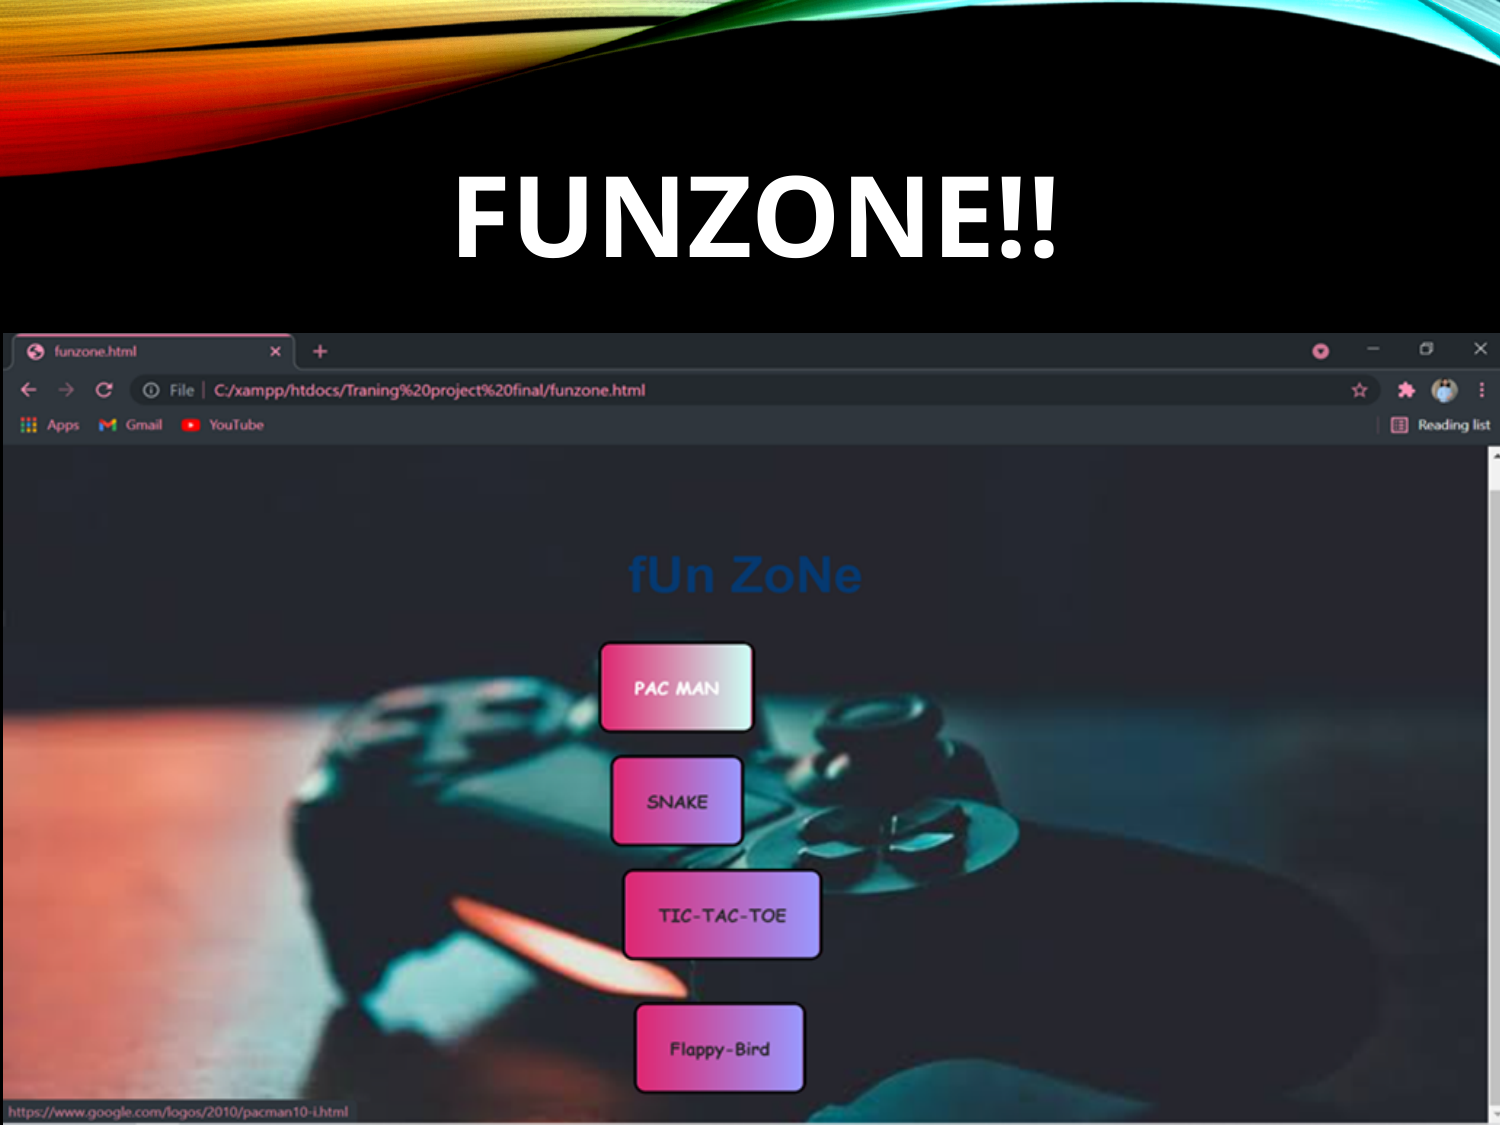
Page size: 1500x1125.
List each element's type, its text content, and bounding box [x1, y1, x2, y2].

picture [0, 0, 1500, 178]
text_box FUNZONE!! [434, 137, 1076, 288]
picture [2, 333, 1500, 1125]
